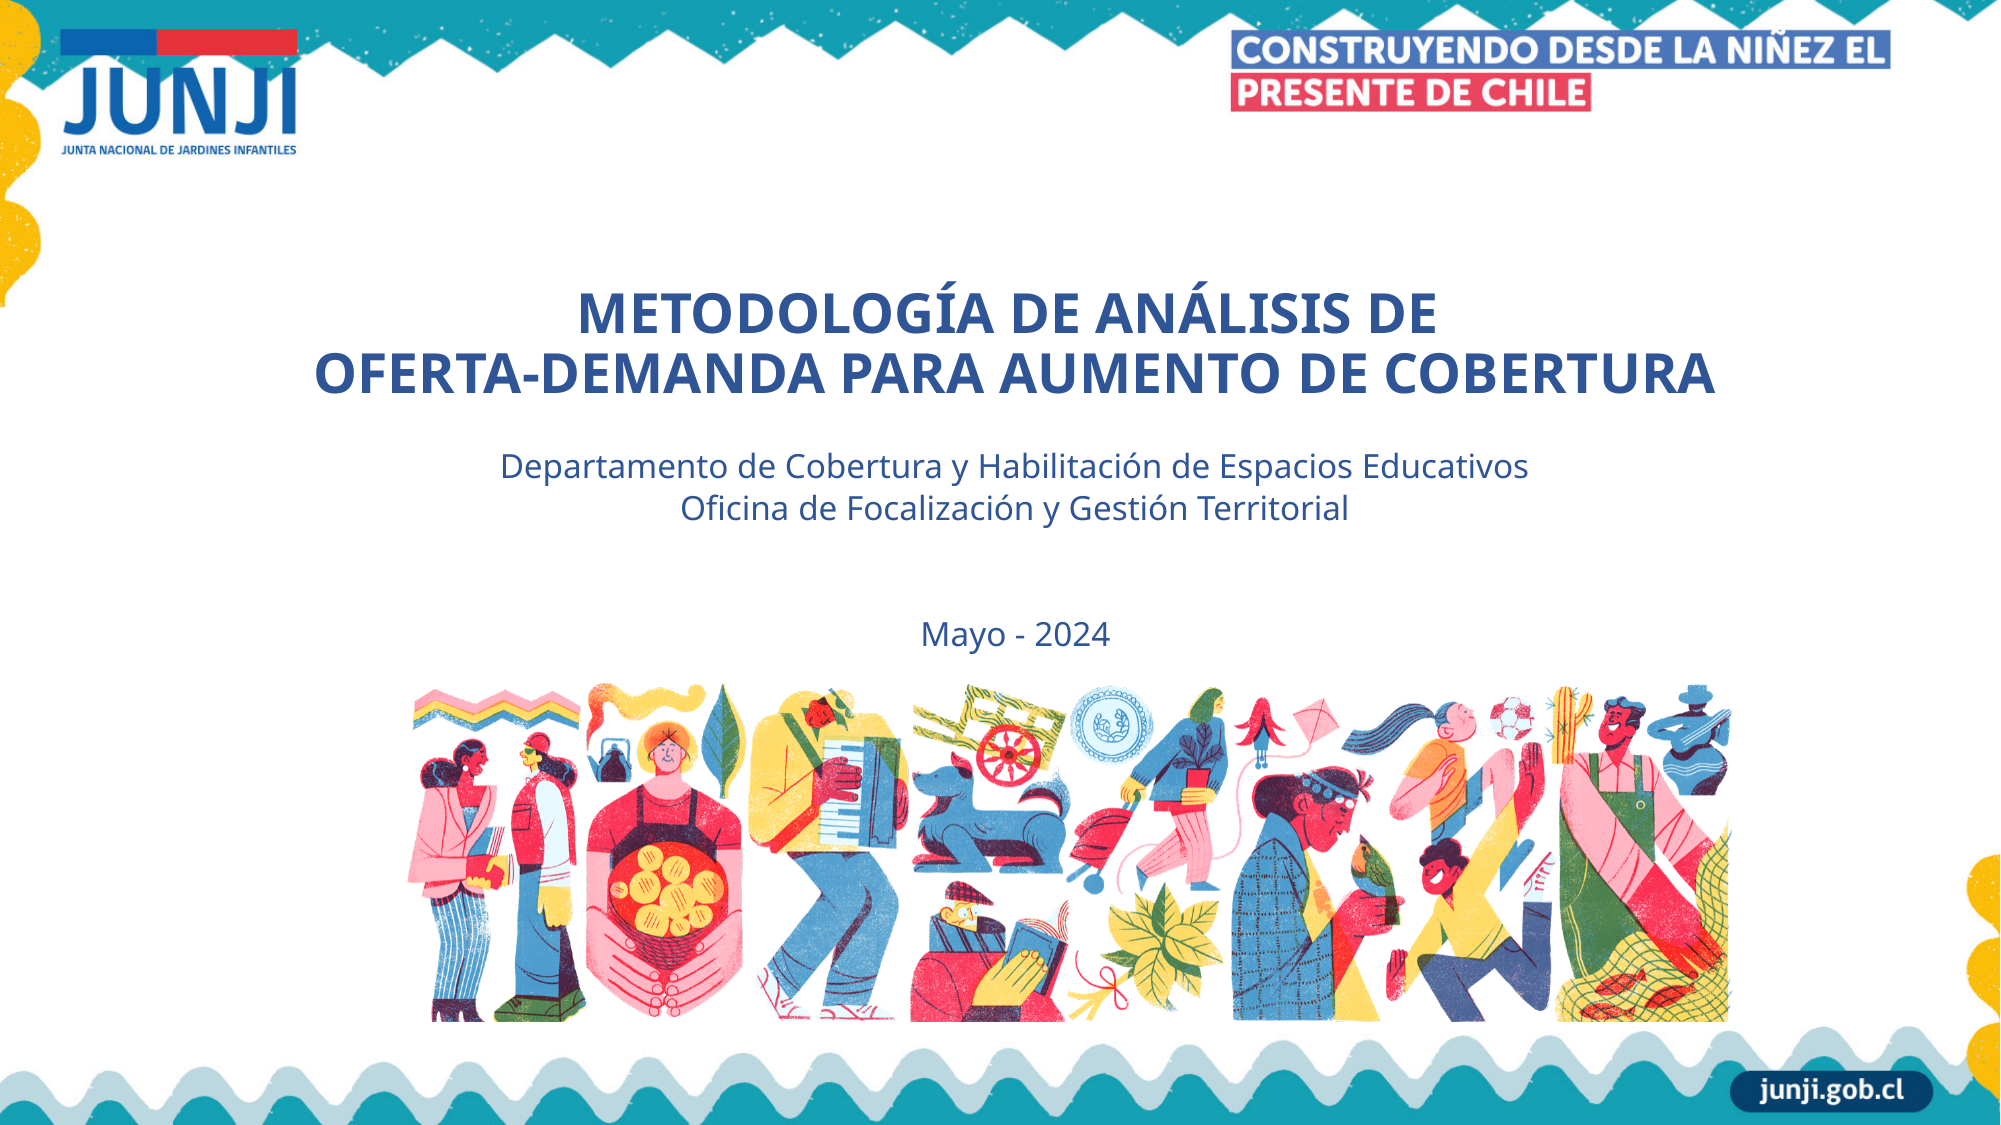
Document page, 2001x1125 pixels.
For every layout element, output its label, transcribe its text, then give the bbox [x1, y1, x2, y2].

text_box Departamento de Cobertura y Habilitación de Espacios Educativos Oficina de Focalización y Gestión Territorial Mayo - 2024 [375, 443, 1656, 653]
picture [0, 0, 2001, 1125]
title METODOLOGÍA DE ANÁLISIS DE OFERTA-DEMANDA PARA AUMENTO DE COBERTURA [174, 218, 1857, 413]
